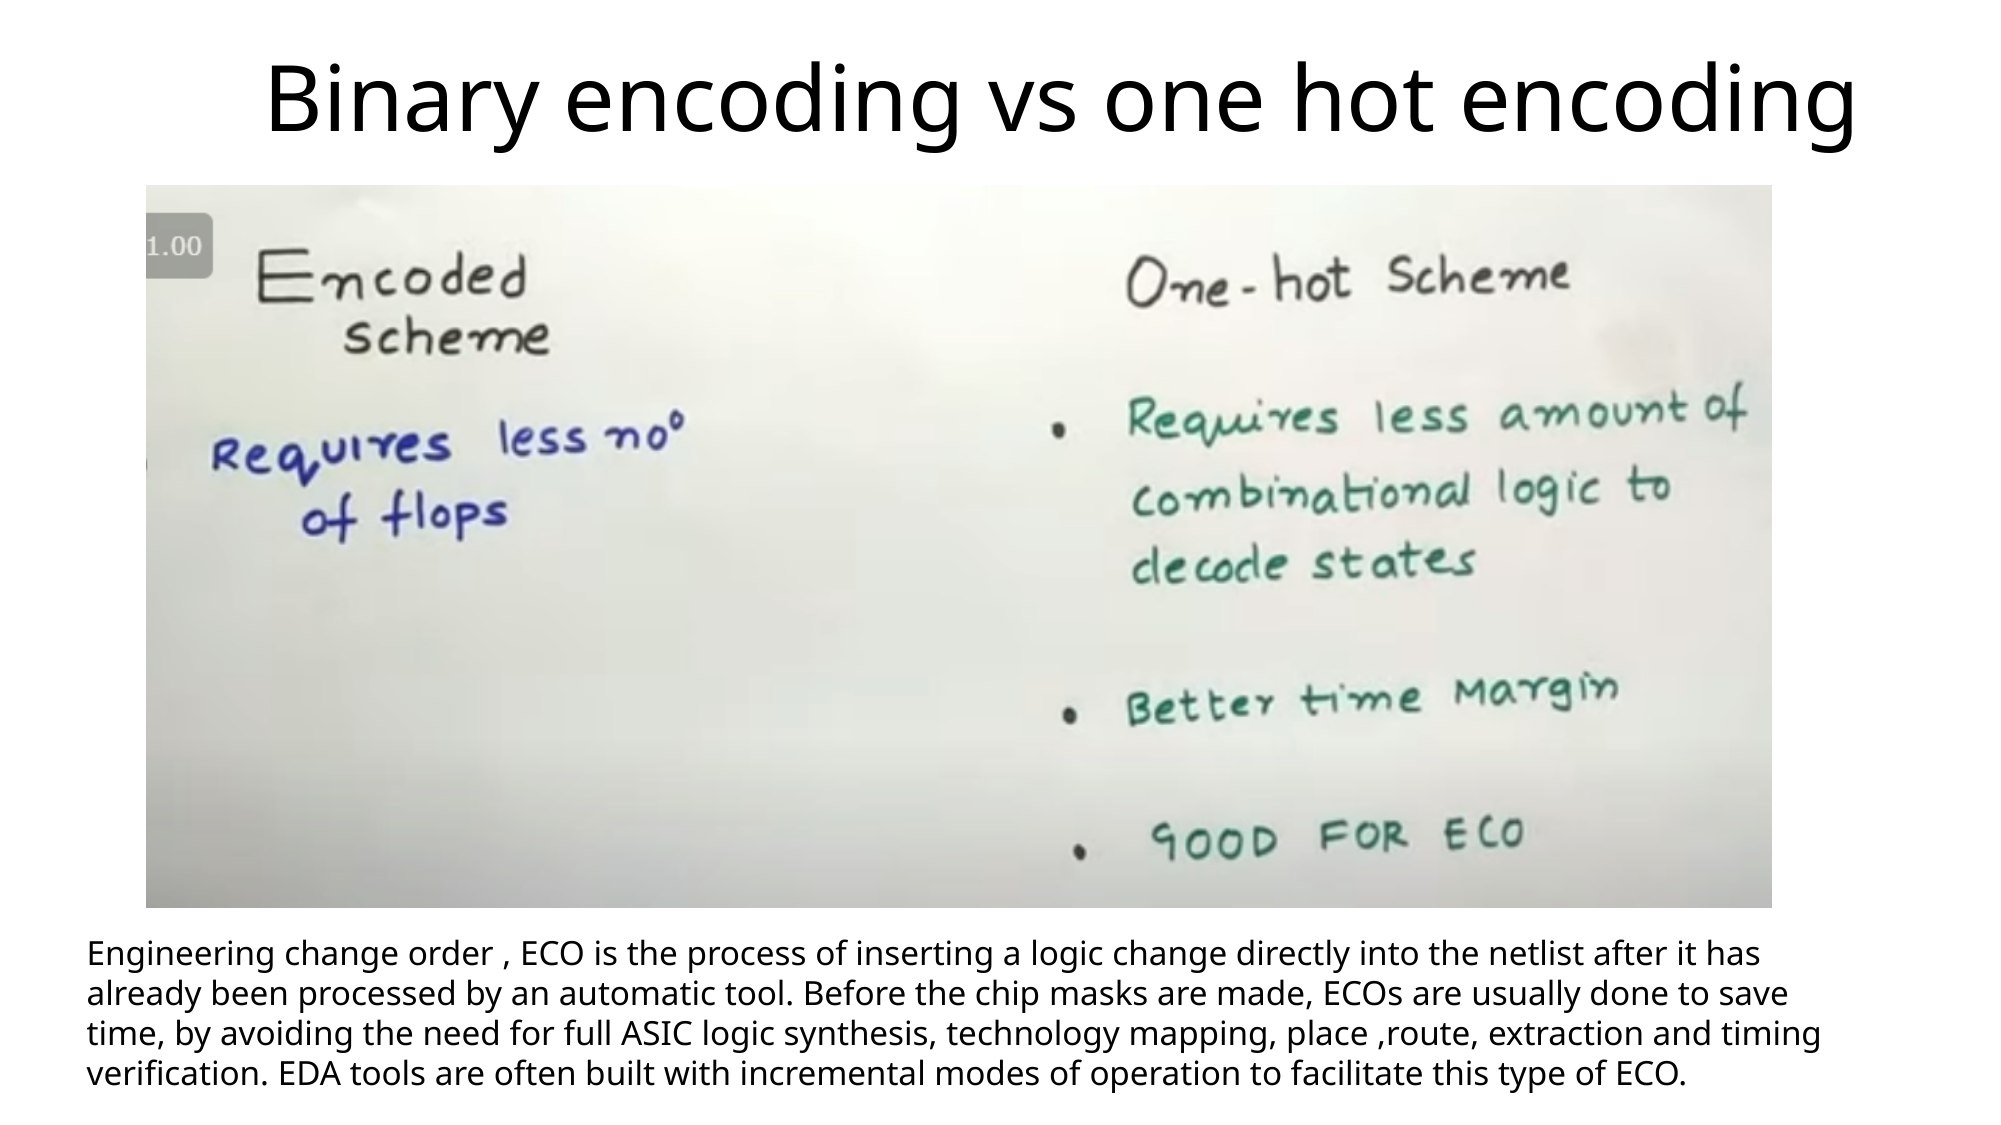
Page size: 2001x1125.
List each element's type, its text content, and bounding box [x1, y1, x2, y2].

picture [146, 185, 1772, 908]
title Binary encoding vs one hot encoding [248, 47, 1974, 266]
text_box Engineering change order , ECO is the process of inserting a logic change directly into the netlist after it has already been processed by an automatic tool. Before the chip masks are made, ECOs are usually done to save time, by avoiding the need for full ASIC logic synthesis, technology mapping, place ,route, extraction and timing verification. EDA tools are often built with incremental modes of operation to facilitate this type of ECO. [71, 924, 1847, 1100]
